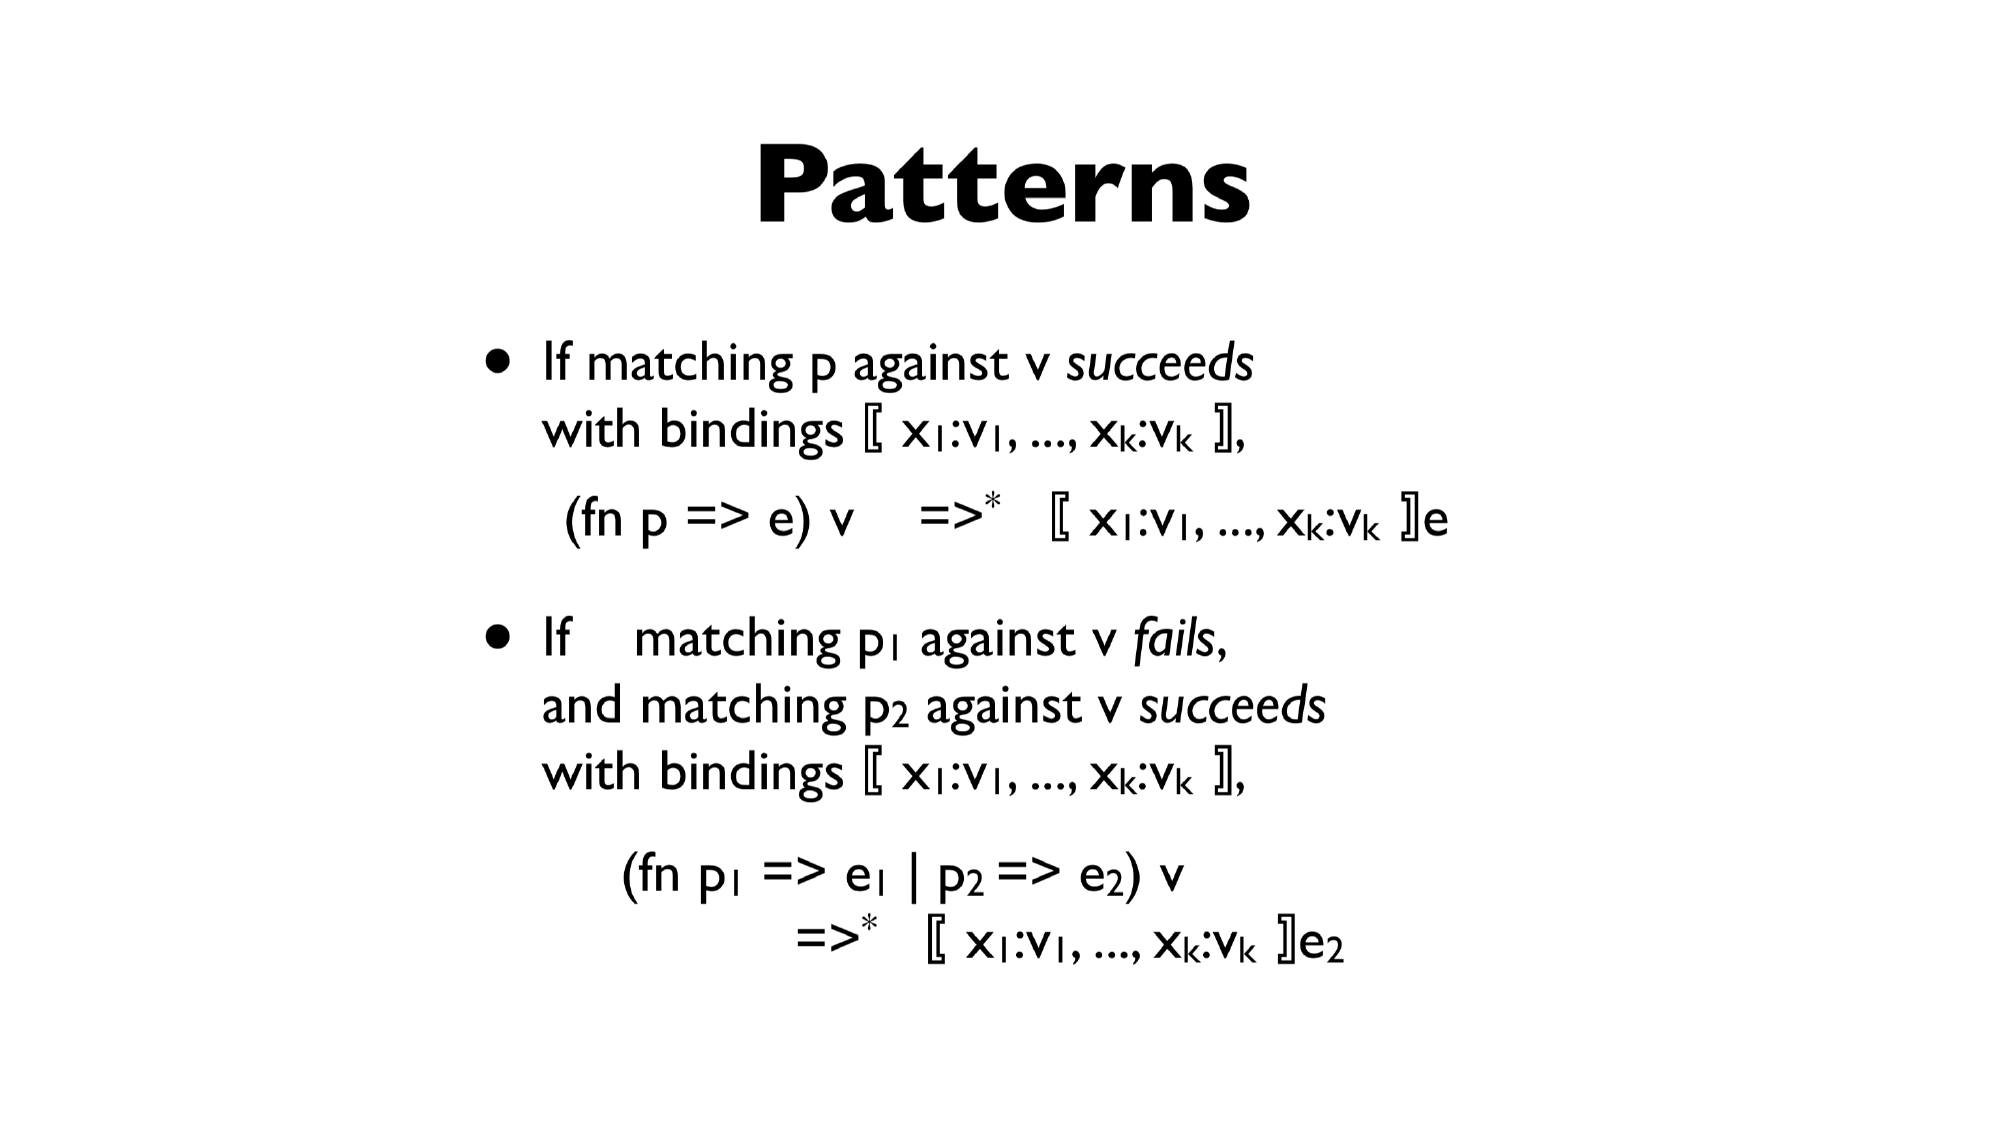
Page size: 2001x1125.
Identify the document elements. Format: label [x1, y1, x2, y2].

picture [454, 98, 1586, 992]
